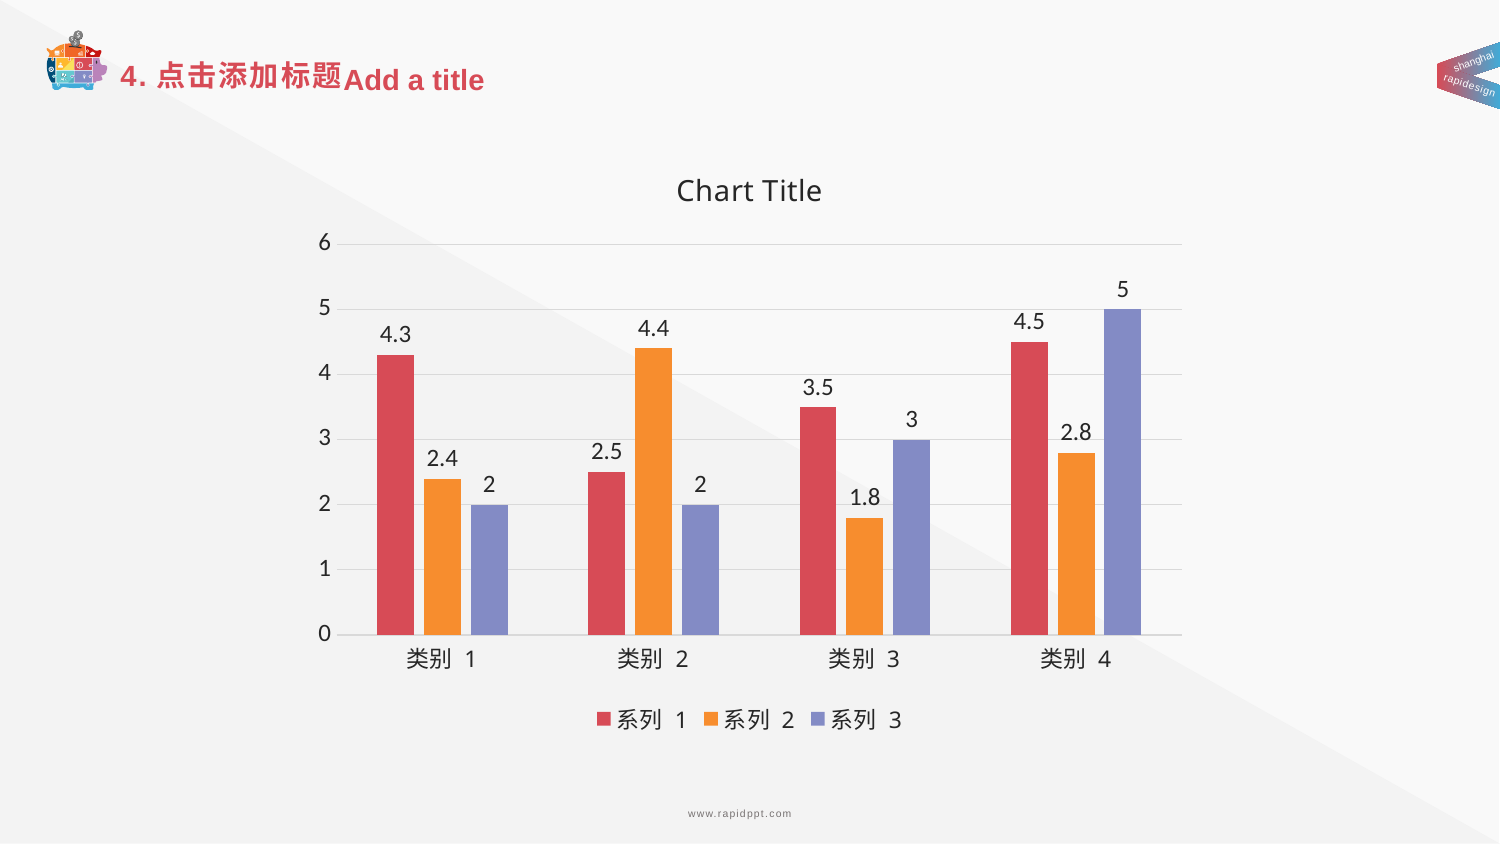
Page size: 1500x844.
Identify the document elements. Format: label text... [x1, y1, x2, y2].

text_box 4.点击添加标题 [105, 49, 357, 100]
chart [300, 141, 1200, 742]
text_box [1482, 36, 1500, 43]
text_box www.rapidppt.com [673, 800, 827, 828]
text_box rapidesign [1426, 58, 1435, 88]
text_box Add a title [328, 54, 512, 104]
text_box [1435, 43, 1500, 108]
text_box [46, 30, 108, 90]
